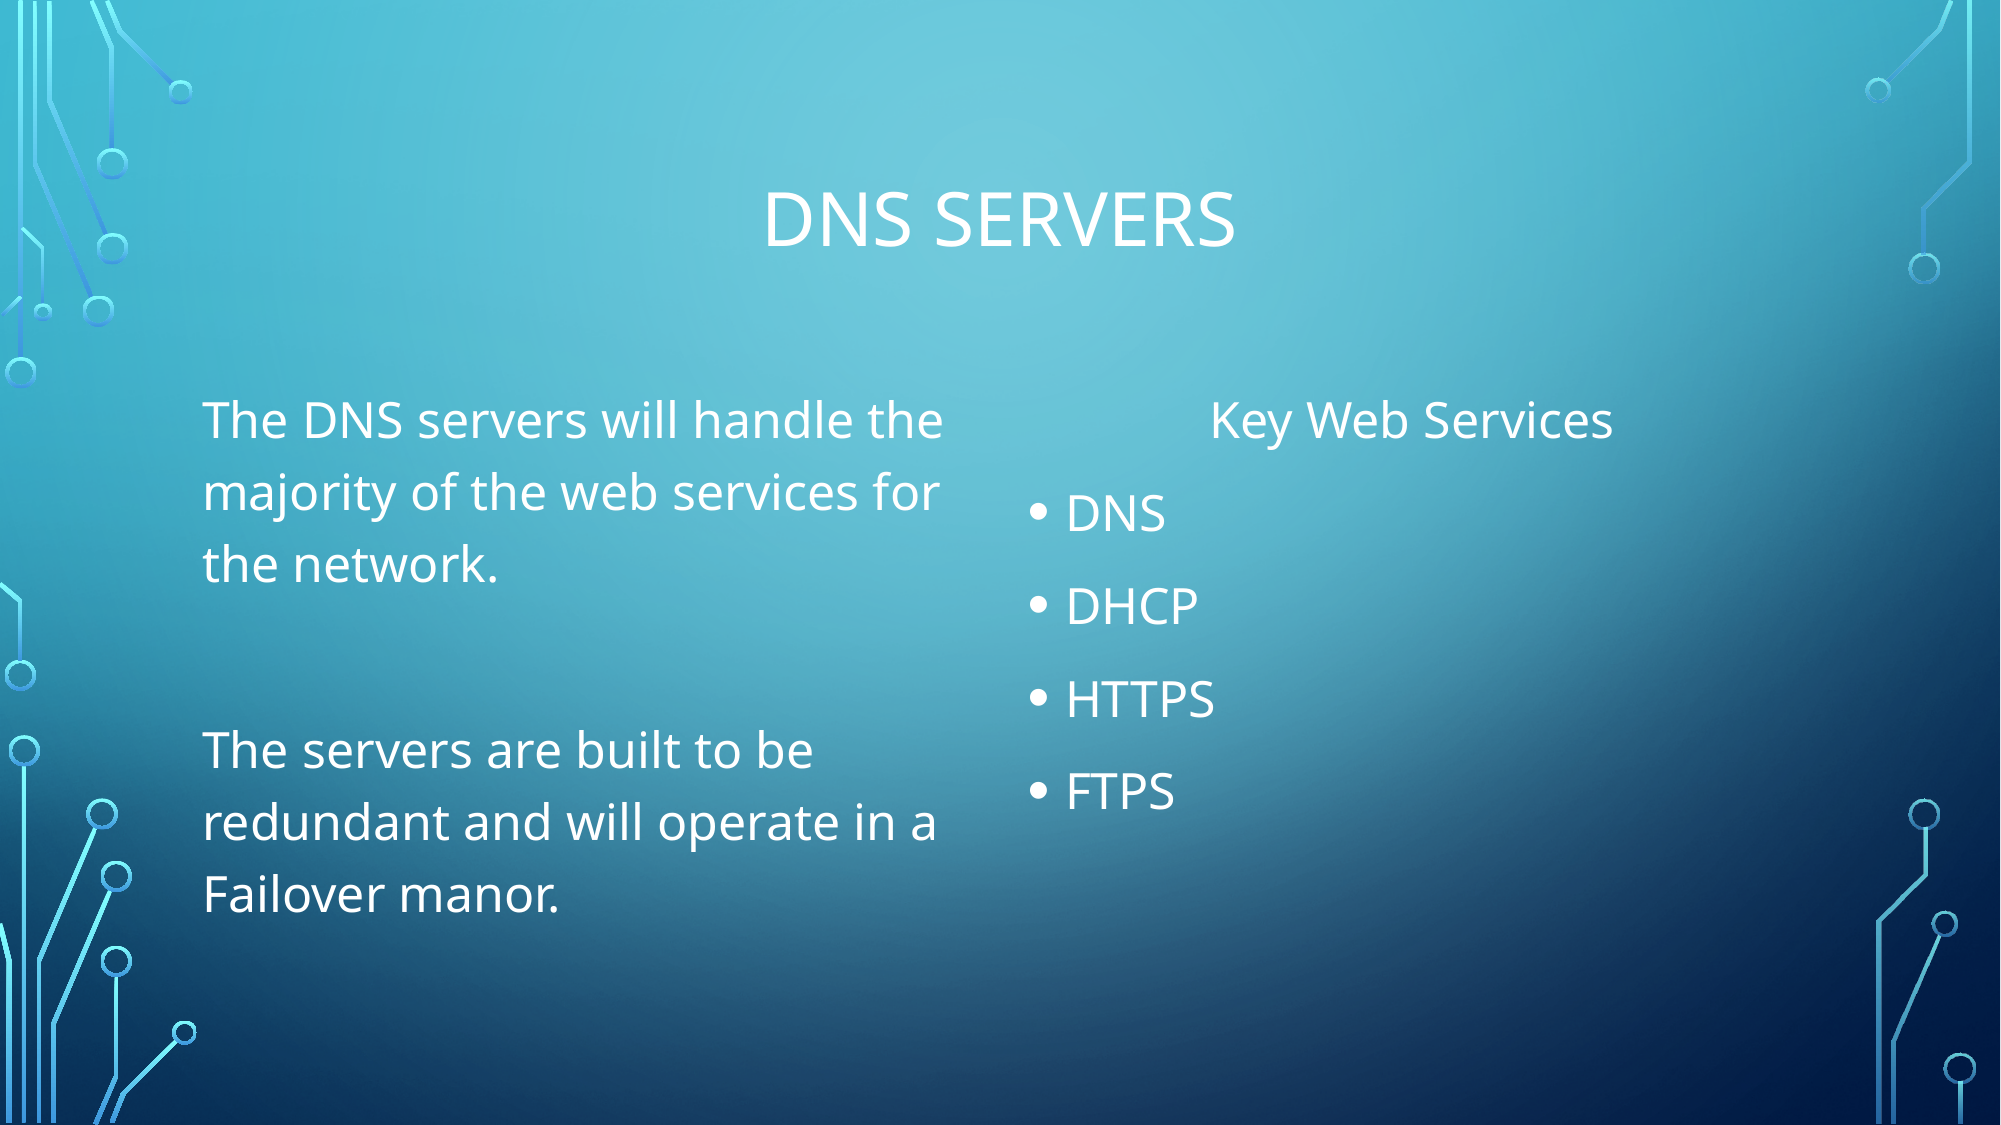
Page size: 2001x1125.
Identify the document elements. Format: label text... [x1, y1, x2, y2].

list Key Web Services DNS DHCP HTTPS FTPS [1012, 369, 1813, 950]
title DNS Servers [187, 101, 1813, 344]
list The DNS servers will handle the majority of the web services for the network. The servers are built to be redundant and will operate in a Failover manor. [187, 369, 988, 950]
